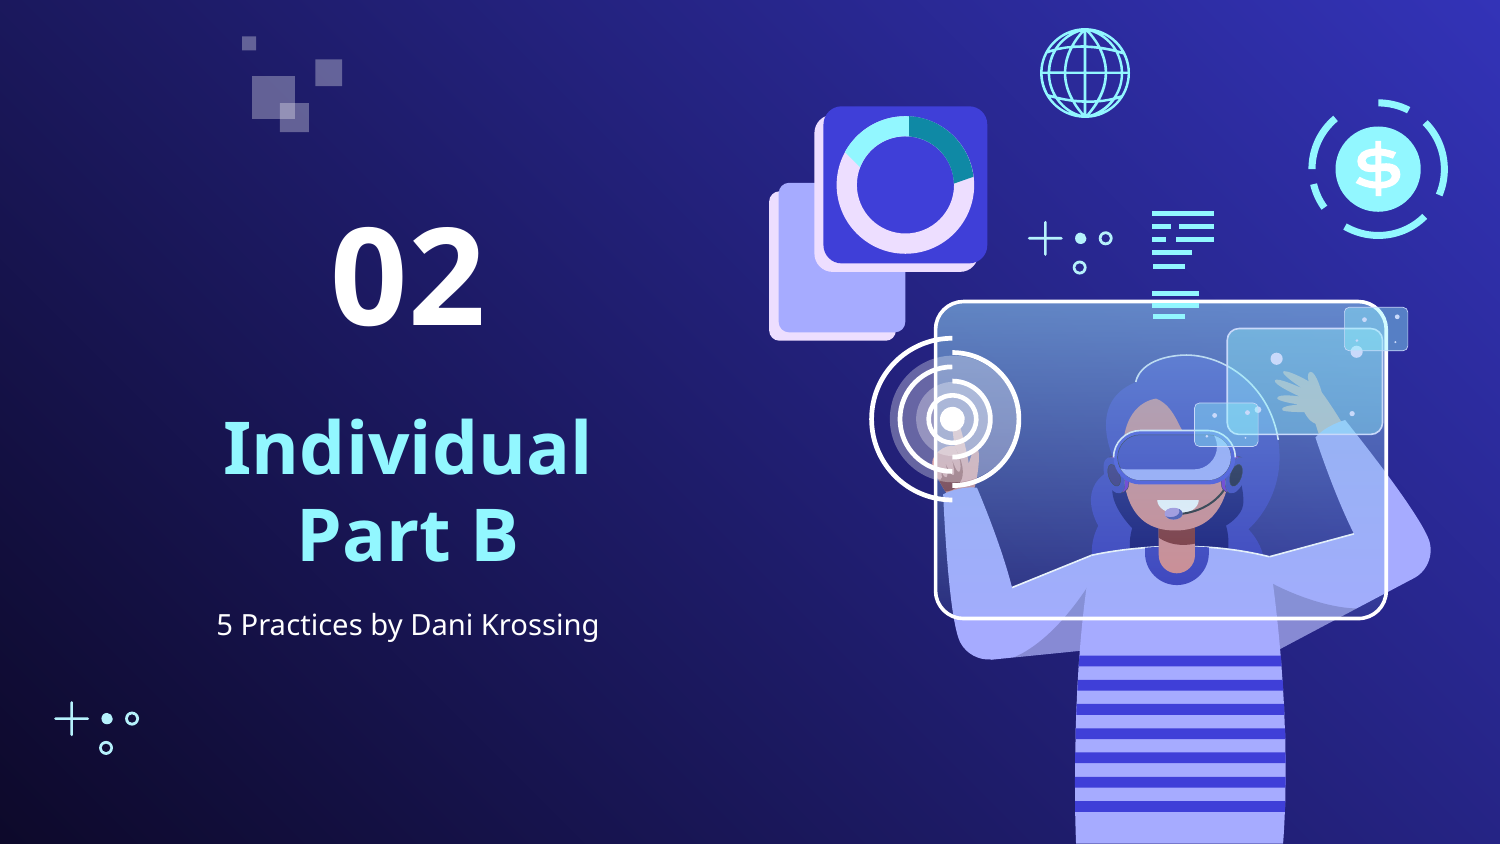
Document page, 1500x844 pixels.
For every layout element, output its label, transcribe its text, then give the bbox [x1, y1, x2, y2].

title 02 [224, 202, 592, 341]
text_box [768, 27, 1449, 844]
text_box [53, 700, 140, 756]
subtitle 5 Practices by Dani Krossing [119, 591, 697, 659]
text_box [241, 36, 343, 133]
title Individual Part B [119, 338, 697, 591]
